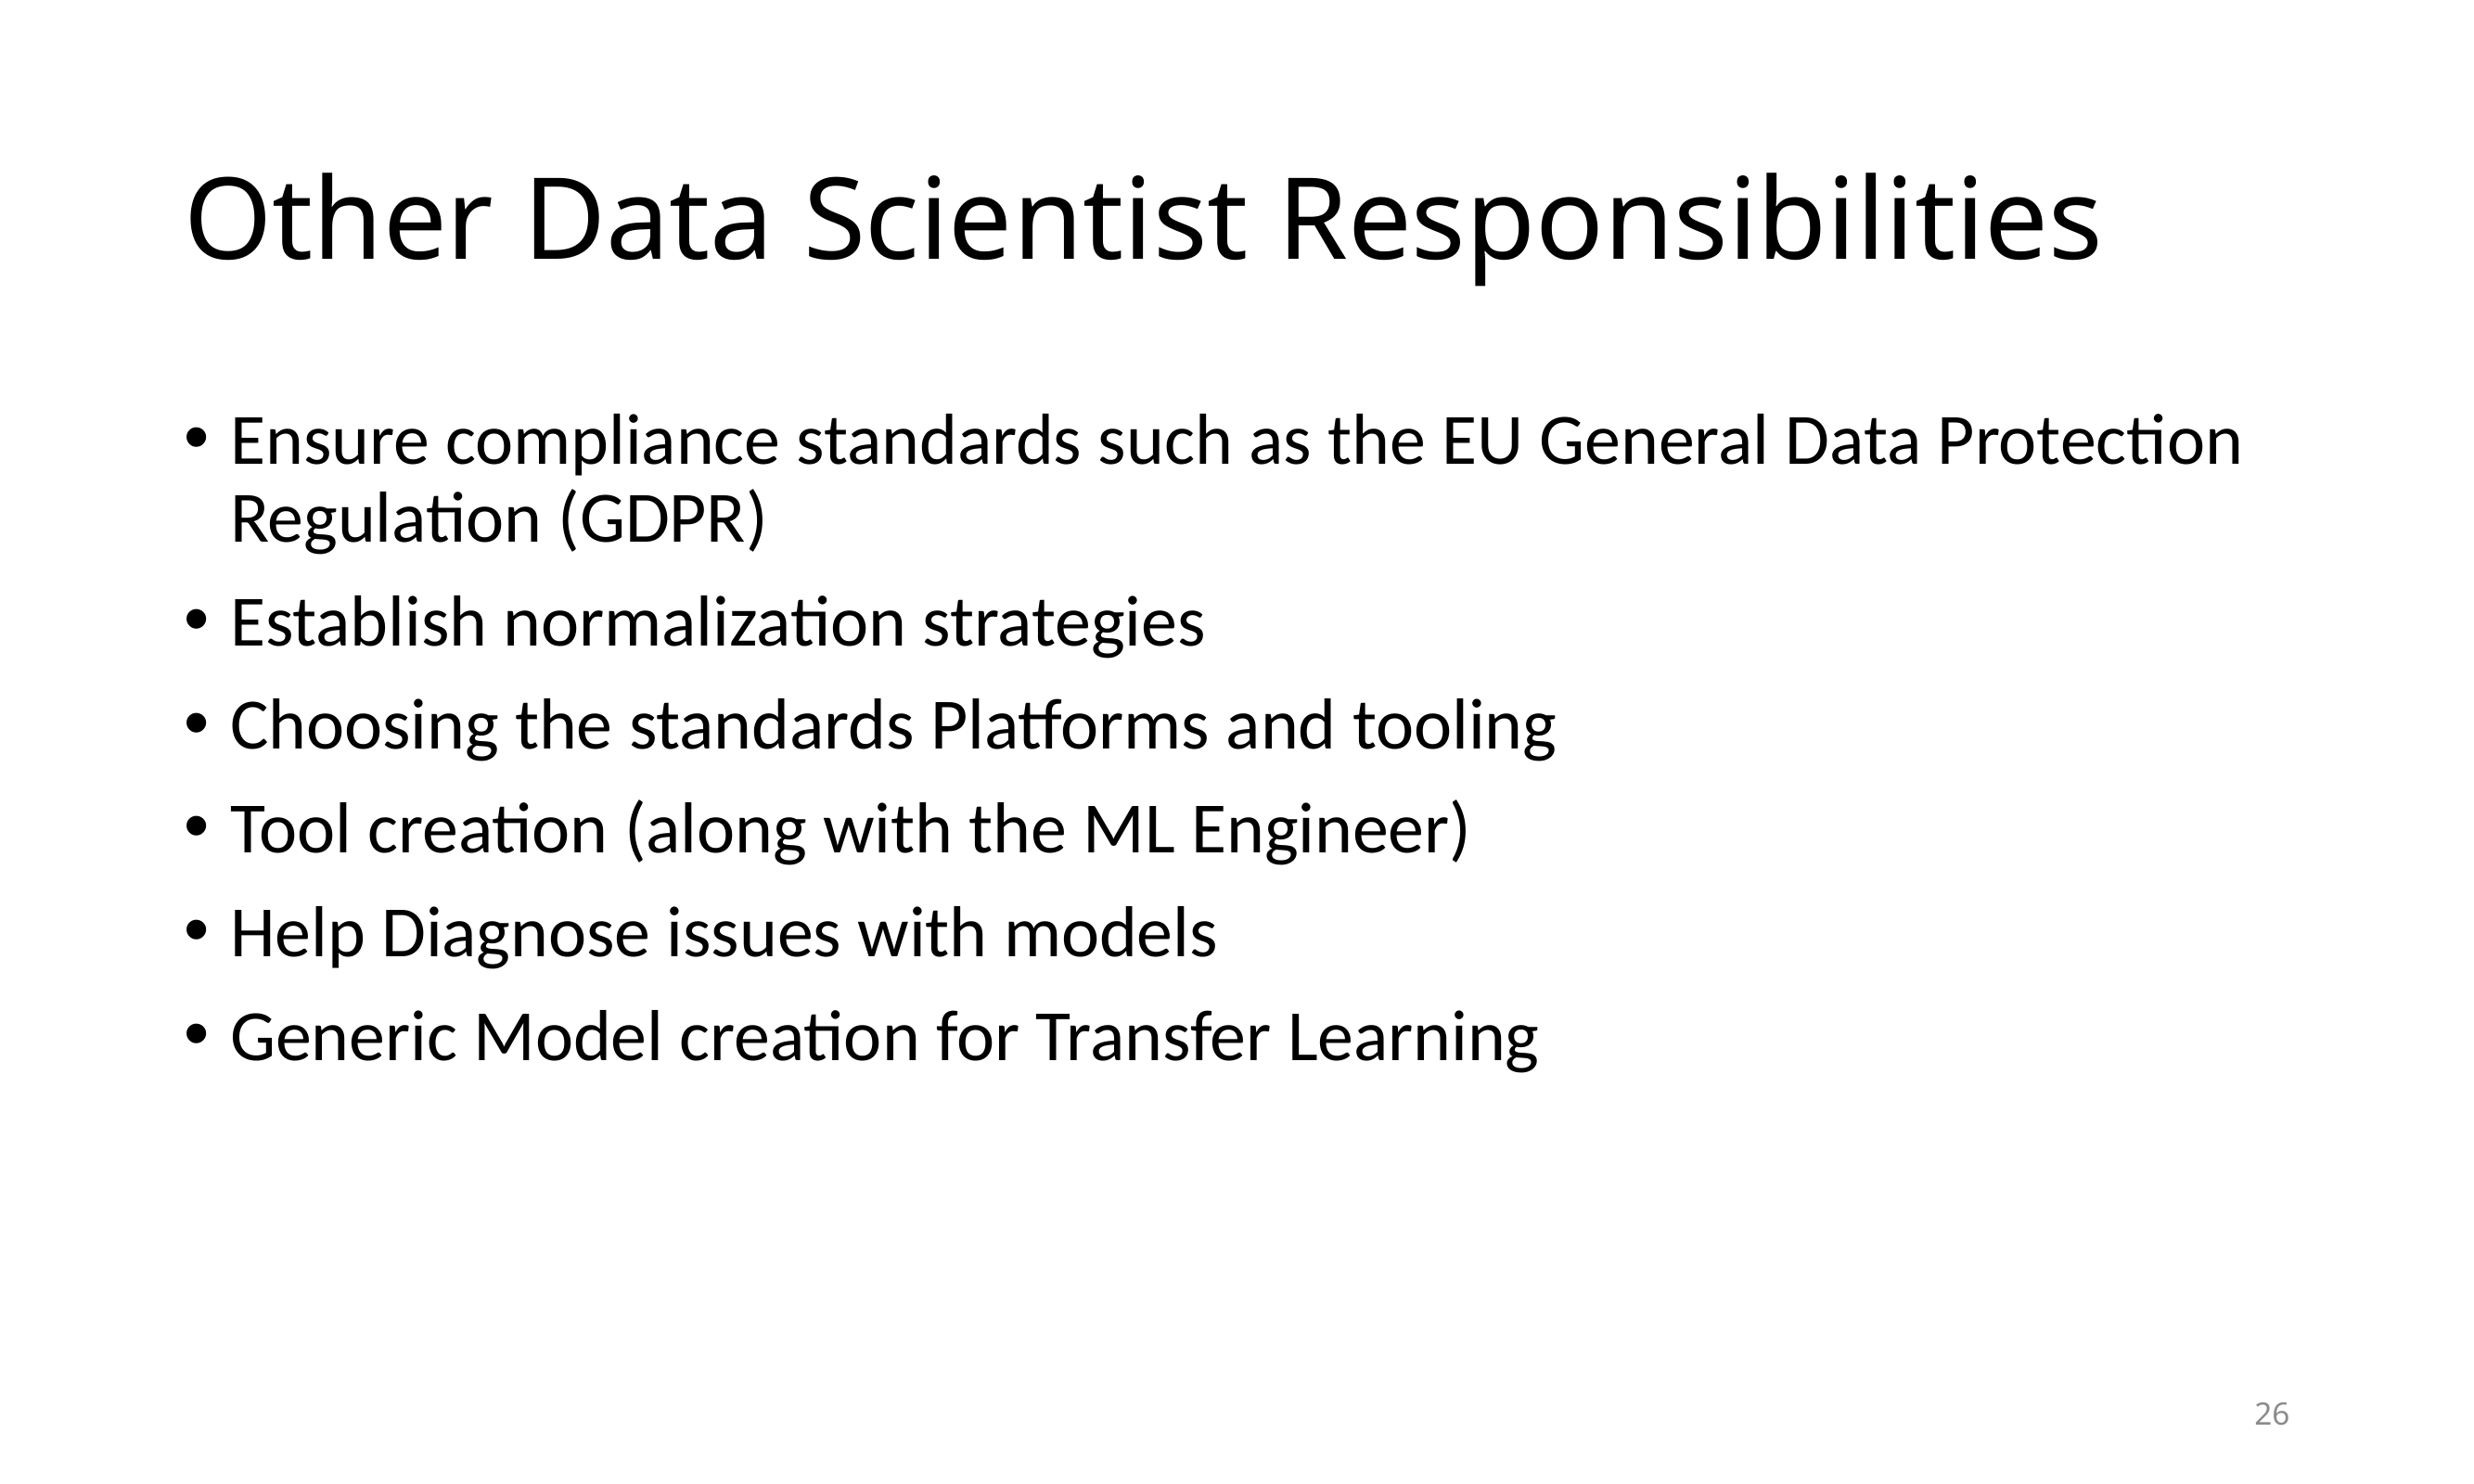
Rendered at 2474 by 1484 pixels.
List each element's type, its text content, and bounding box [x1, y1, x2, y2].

slide_number 26 [1747, 1375, 2304, 1455]
title Other Data Scientist Responsibilities [170, 79, 2304, 366]
list Ensure compliance standards such as the EU General Data Protection Regulation (GDPR) Establish normalization strategies Choosing the standards Platforms and tooling Tool creation (along with the ML Engineer) Help Diagnose issues with models Generic Model creation for Transfer Learning [170, 394, 2304, 1337]
